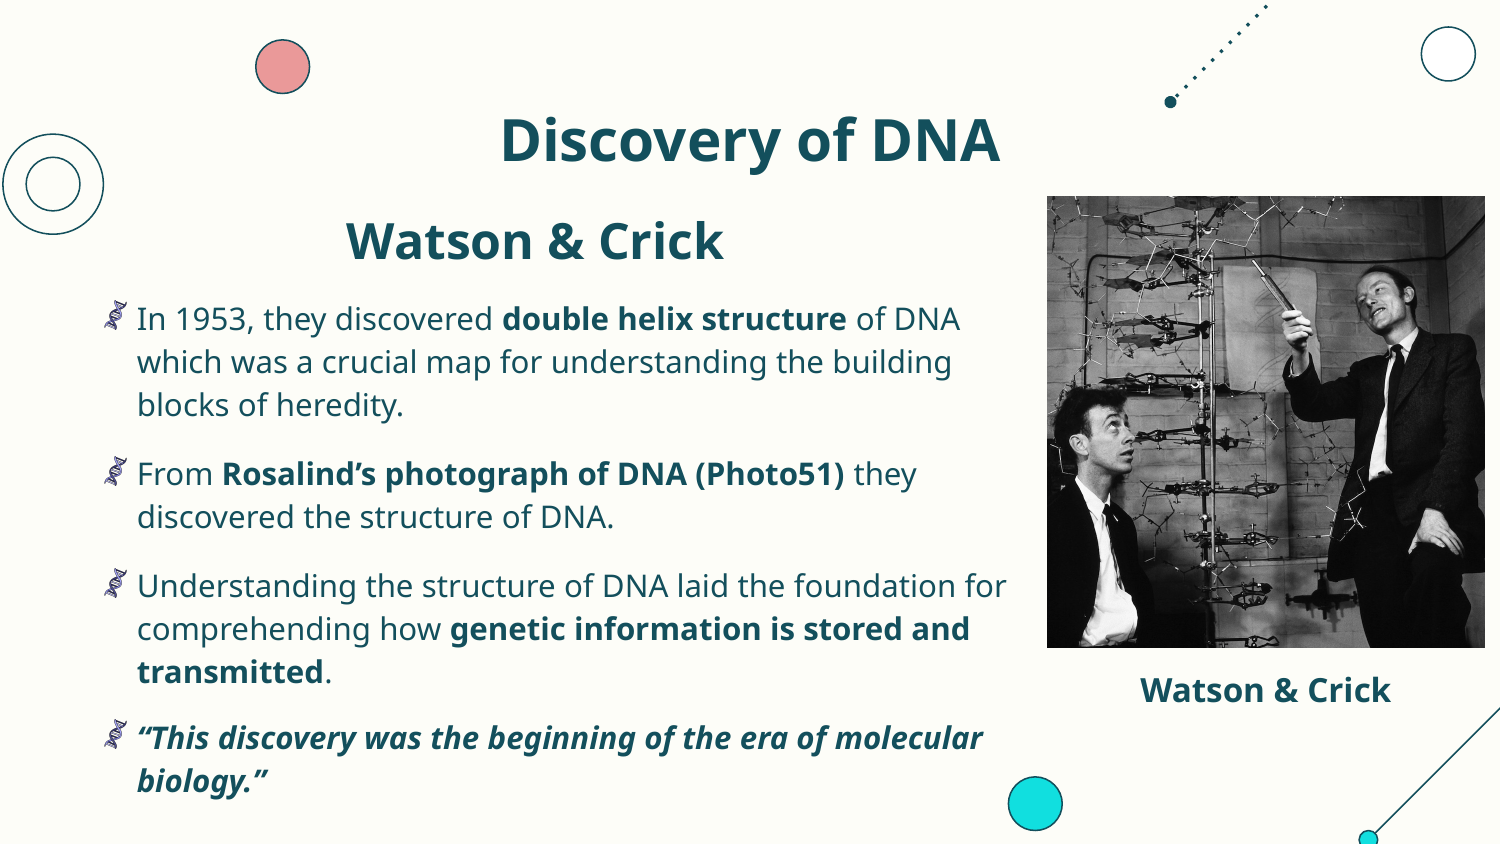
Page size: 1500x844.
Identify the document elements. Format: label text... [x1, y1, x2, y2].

title Watson & Crick [1048, 655, 1484, 725]
title Watson & Crick [272, 211, 786, 285]
picture [100, 300, 131, 330]
picture [100, 456, 131, 486]
picture [1047, 196, 1485, 648]
picture [100, 719, 131, 750]
subtitle In 1953, they discovered double helix structure of DNA which was a crucial map for understanding the building blocks of heredity. From Rosalind’s photograph of DNA (Photo51) they discovered the structure of DNA. Understanding the structure of DNA laid the foundation for comprehending how genetic information is stored and transmitted. “This discovery was the beginning of the era of molecular biology.” [121, 278, 1036, 809]
picture [100, 568, 131, 598]
title Discovery of DNA [116, 88, 1383, 187]
